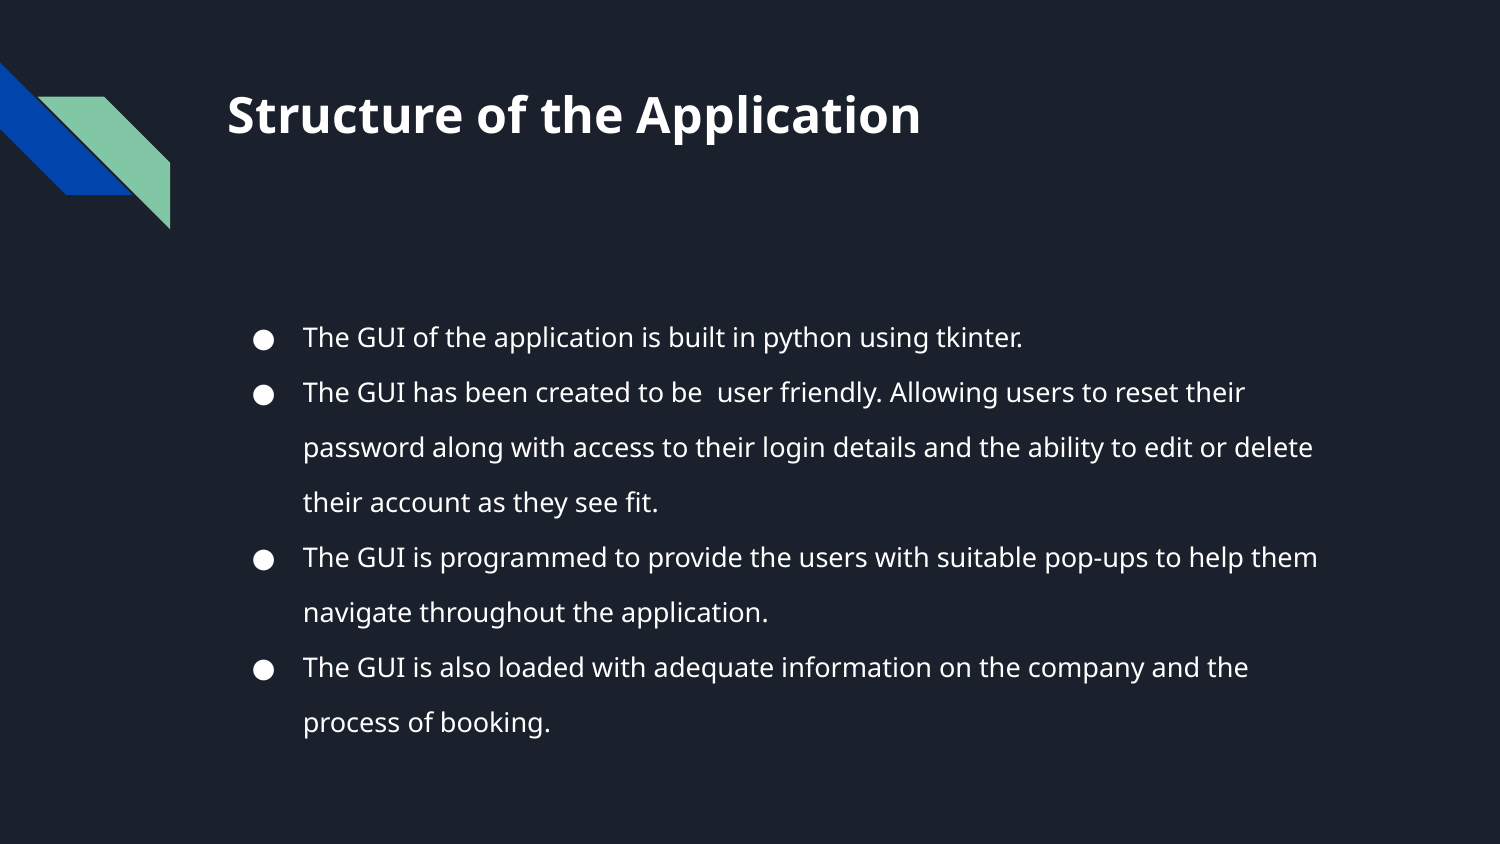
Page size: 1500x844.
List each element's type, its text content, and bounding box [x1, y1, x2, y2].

list The GUI of the application is built in python using tkinter. The GUI has been created to be user friendly. Allowing users to reset their password along with access to their login details and the ability to edit or delete their account as they see fit. The GUI is programmed to provide the users with suitable pop-ups to help them navigate throughout the application. The GUI is also loaded with adequate information on the company and the process of booking. [212, 285, 1368, 763]
title Structure of the Application [212, 64, 1368, 215]
